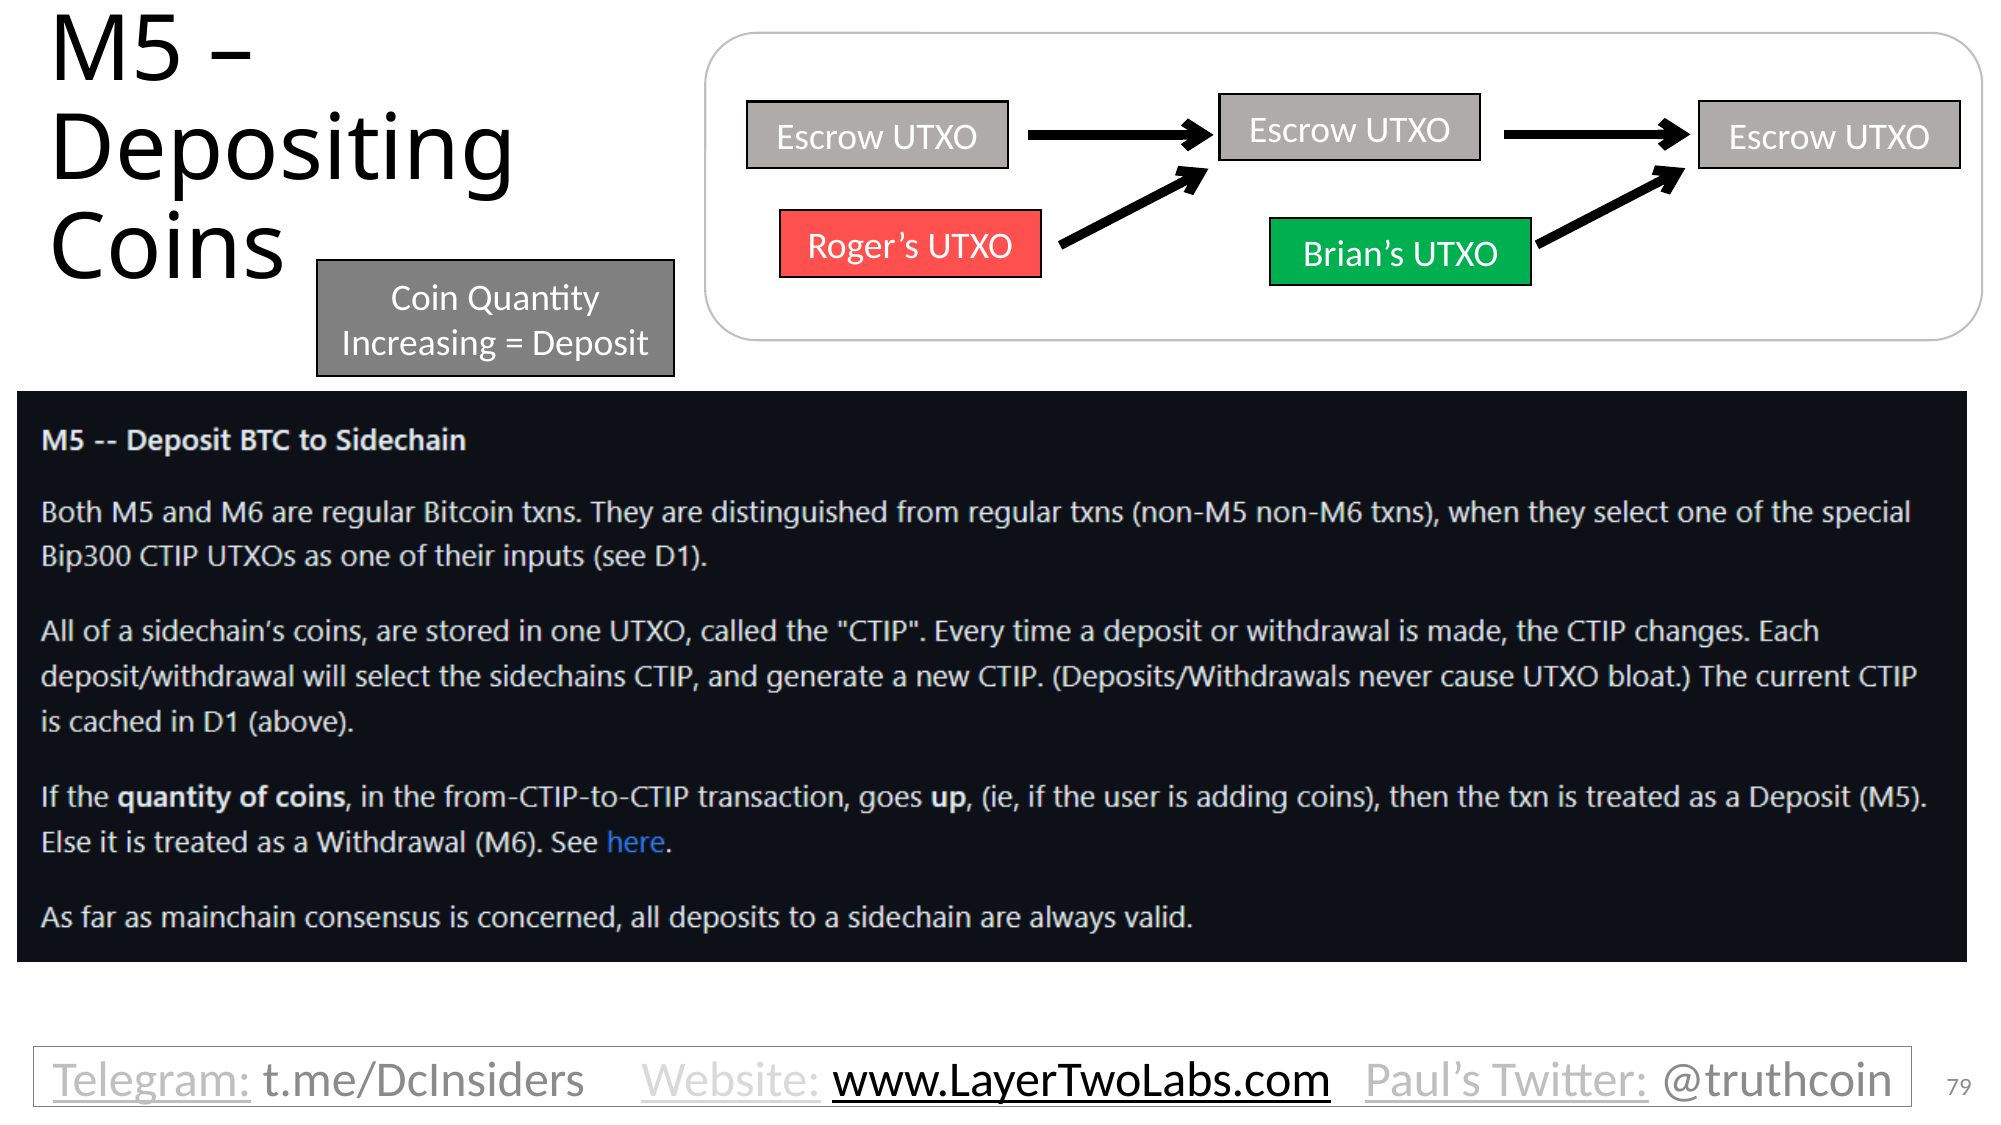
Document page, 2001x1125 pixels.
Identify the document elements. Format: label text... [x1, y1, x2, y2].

title M5 – Depositing Coins [33, 32, 706, 267]
picture [17, 391, 1967, 962]
text_box [704, 31, 1984, 342]
text_box Coin Quantity Increasing = Deposit [316, 259, 675, 377]
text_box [1536, 168, 1686, 245]
slide_number 79 [1915, 1055, 1987, 1116]
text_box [1060, 168, 1209, 246]
footer Telegram: t.me/DcInsiders Website: www.LayerTwoLabs.com Paul’s Twitter: @truthcoin [33, 1046, 1912, 1107]
